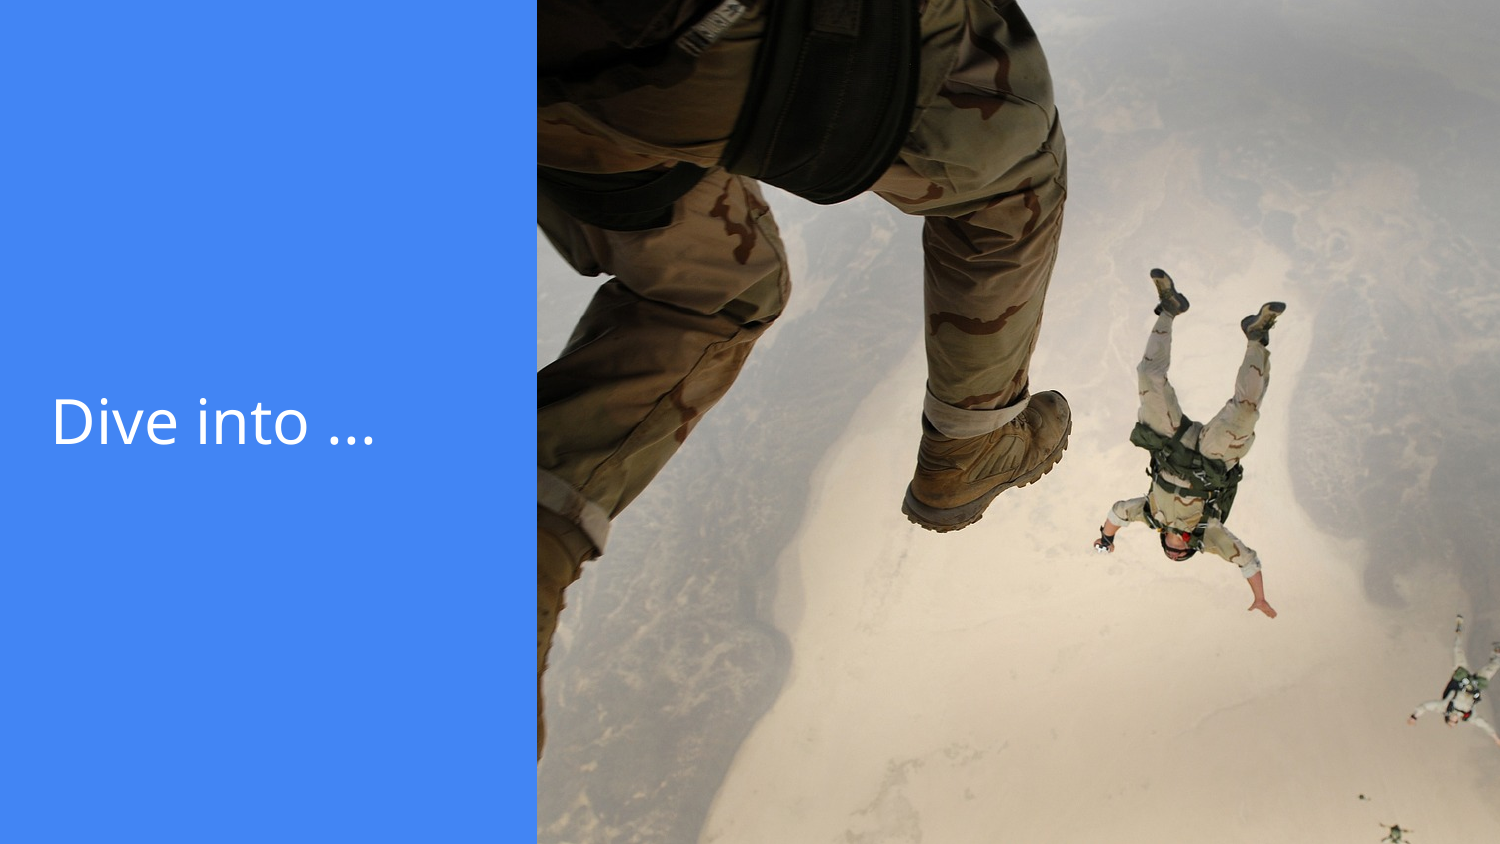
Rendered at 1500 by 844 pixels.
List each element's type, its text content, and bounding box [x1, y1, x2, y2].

title Dive into ... [35, 371, 497, 473]
picture [536, 0, 1500, 844]
